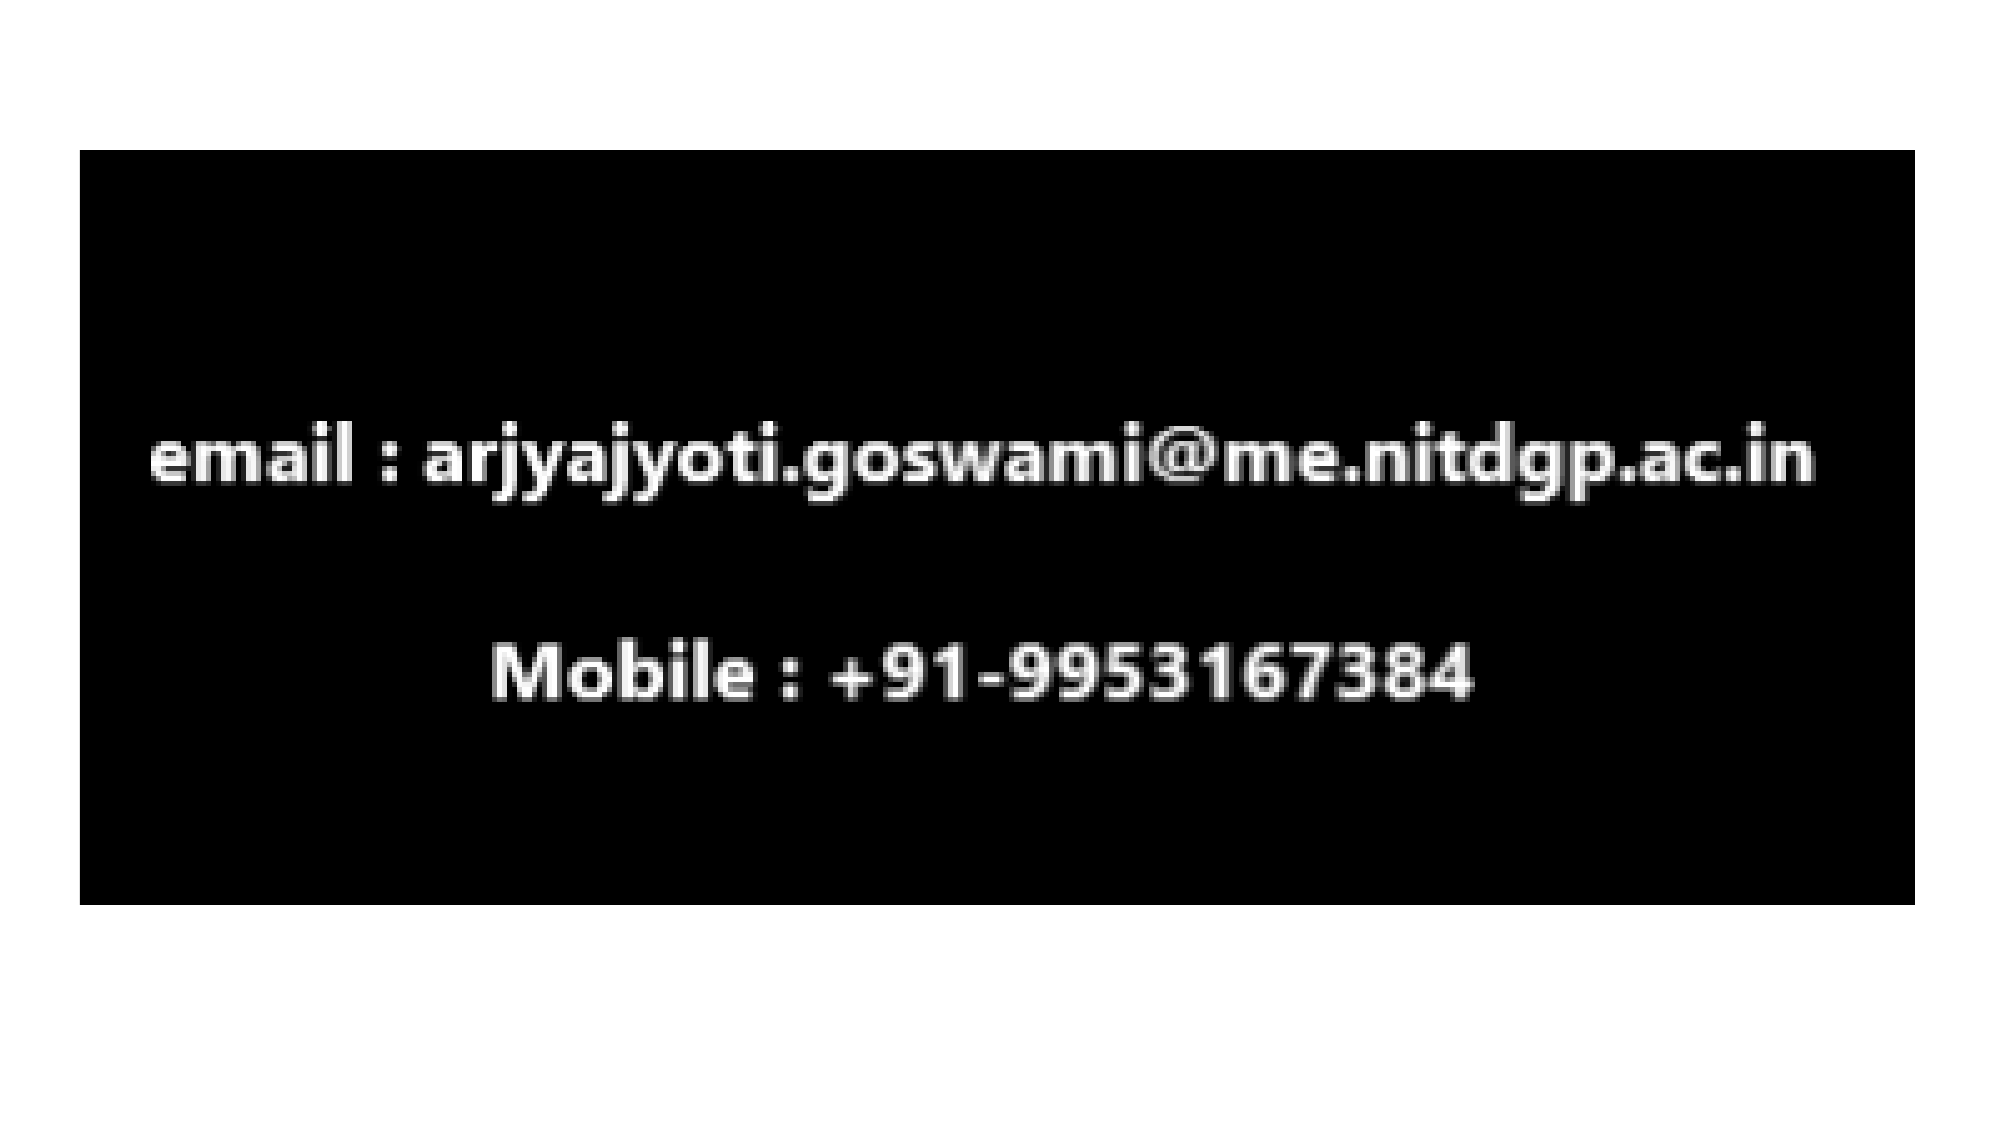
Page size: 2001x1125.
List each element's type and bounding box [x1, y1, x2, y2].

picture [79, 149, 1915, 905]
